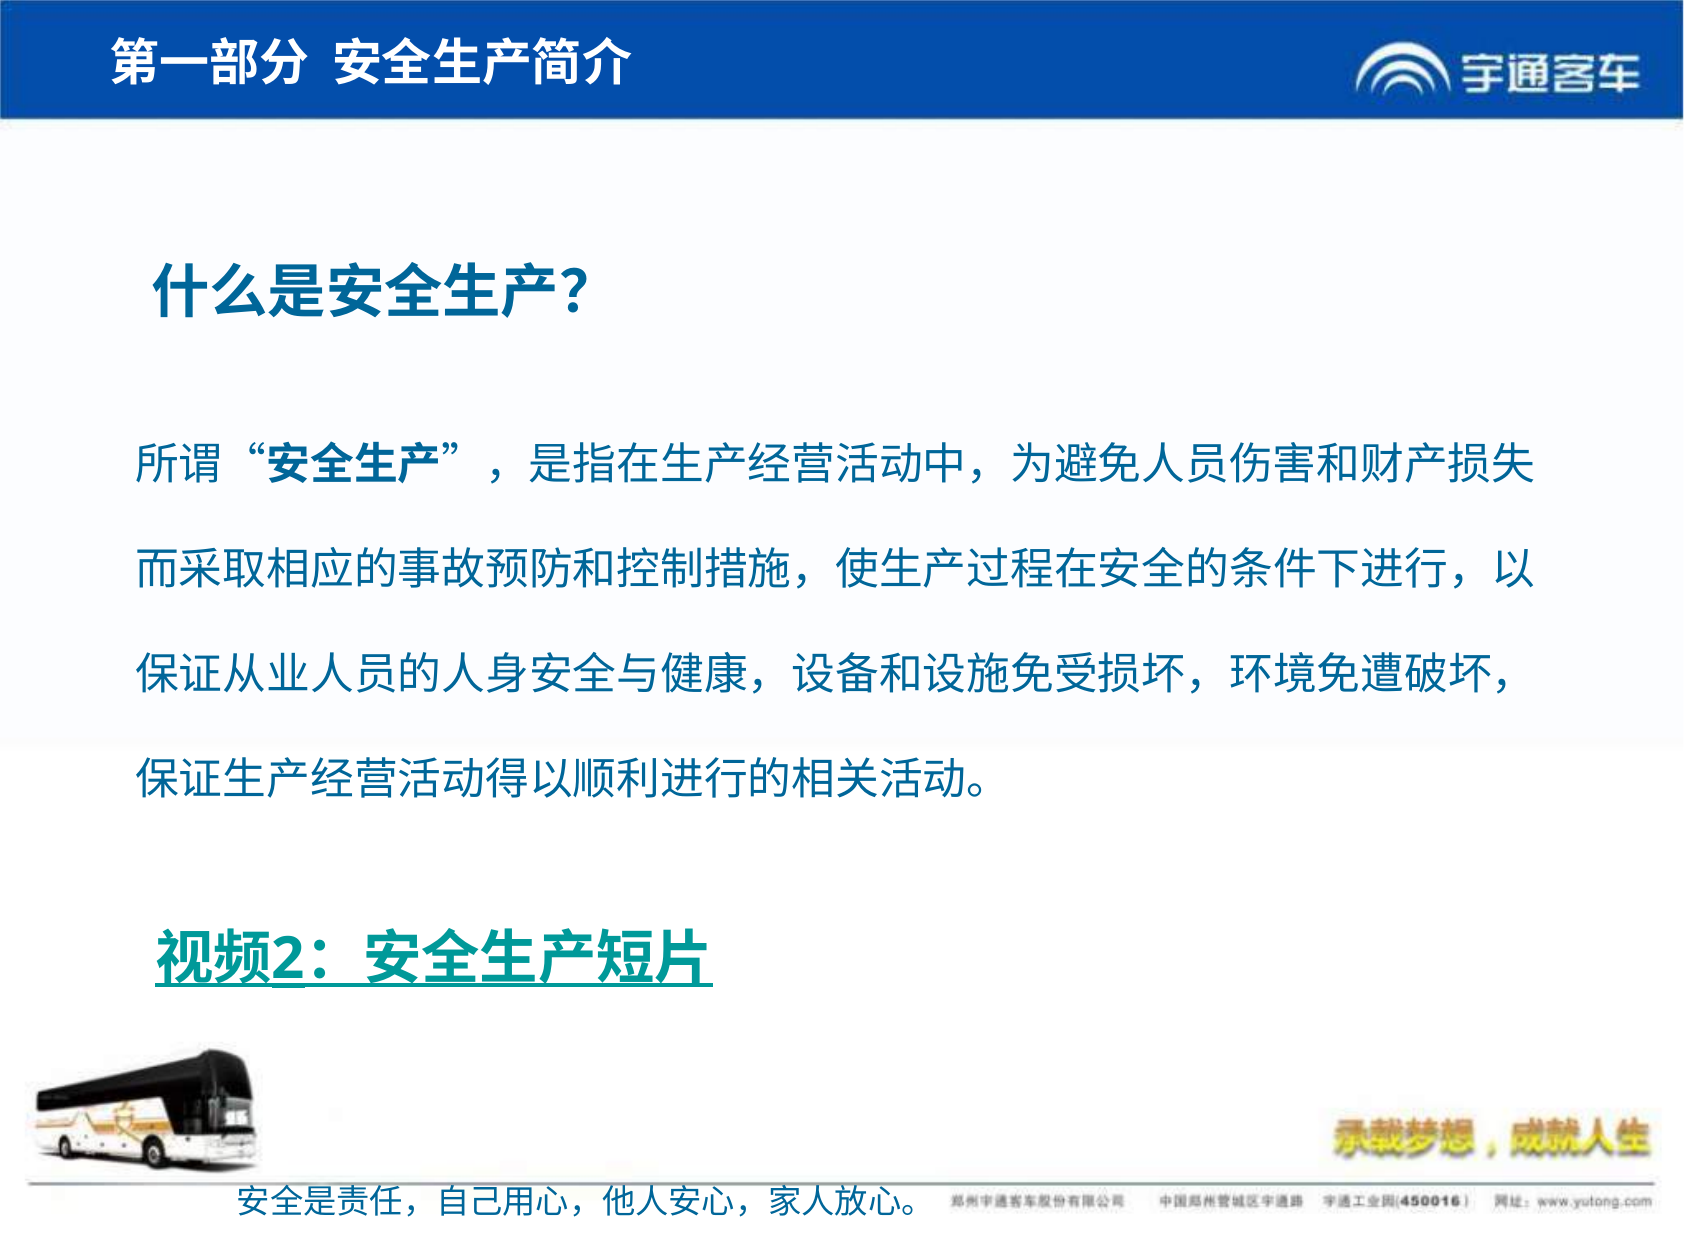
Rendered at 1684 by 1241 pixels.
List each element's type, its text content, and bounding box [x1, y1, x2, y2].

text_box 视频2：安全生产短片 [140, 913, 728, 1013]
picture [0, 0, 1684, 1241]
text_box 第一部分 安全生产简介 [94, 22, 1288, 111]
text_box 所谓“安全生产”，是指在生产经营活动中，为避免人员伤害和财产损失而采取相应的事故预防和控制措施，使生产过程在安全的条件下进行，以保证从业人员的人身安全与健康，设备和设施免受损坏，环境免遭破坏，保证生产经营活动得以顺利进行的相关活动。 [105, 383, 1540, 804]
text_box 什么是安全生产？ [136, 246, 633, 332]
